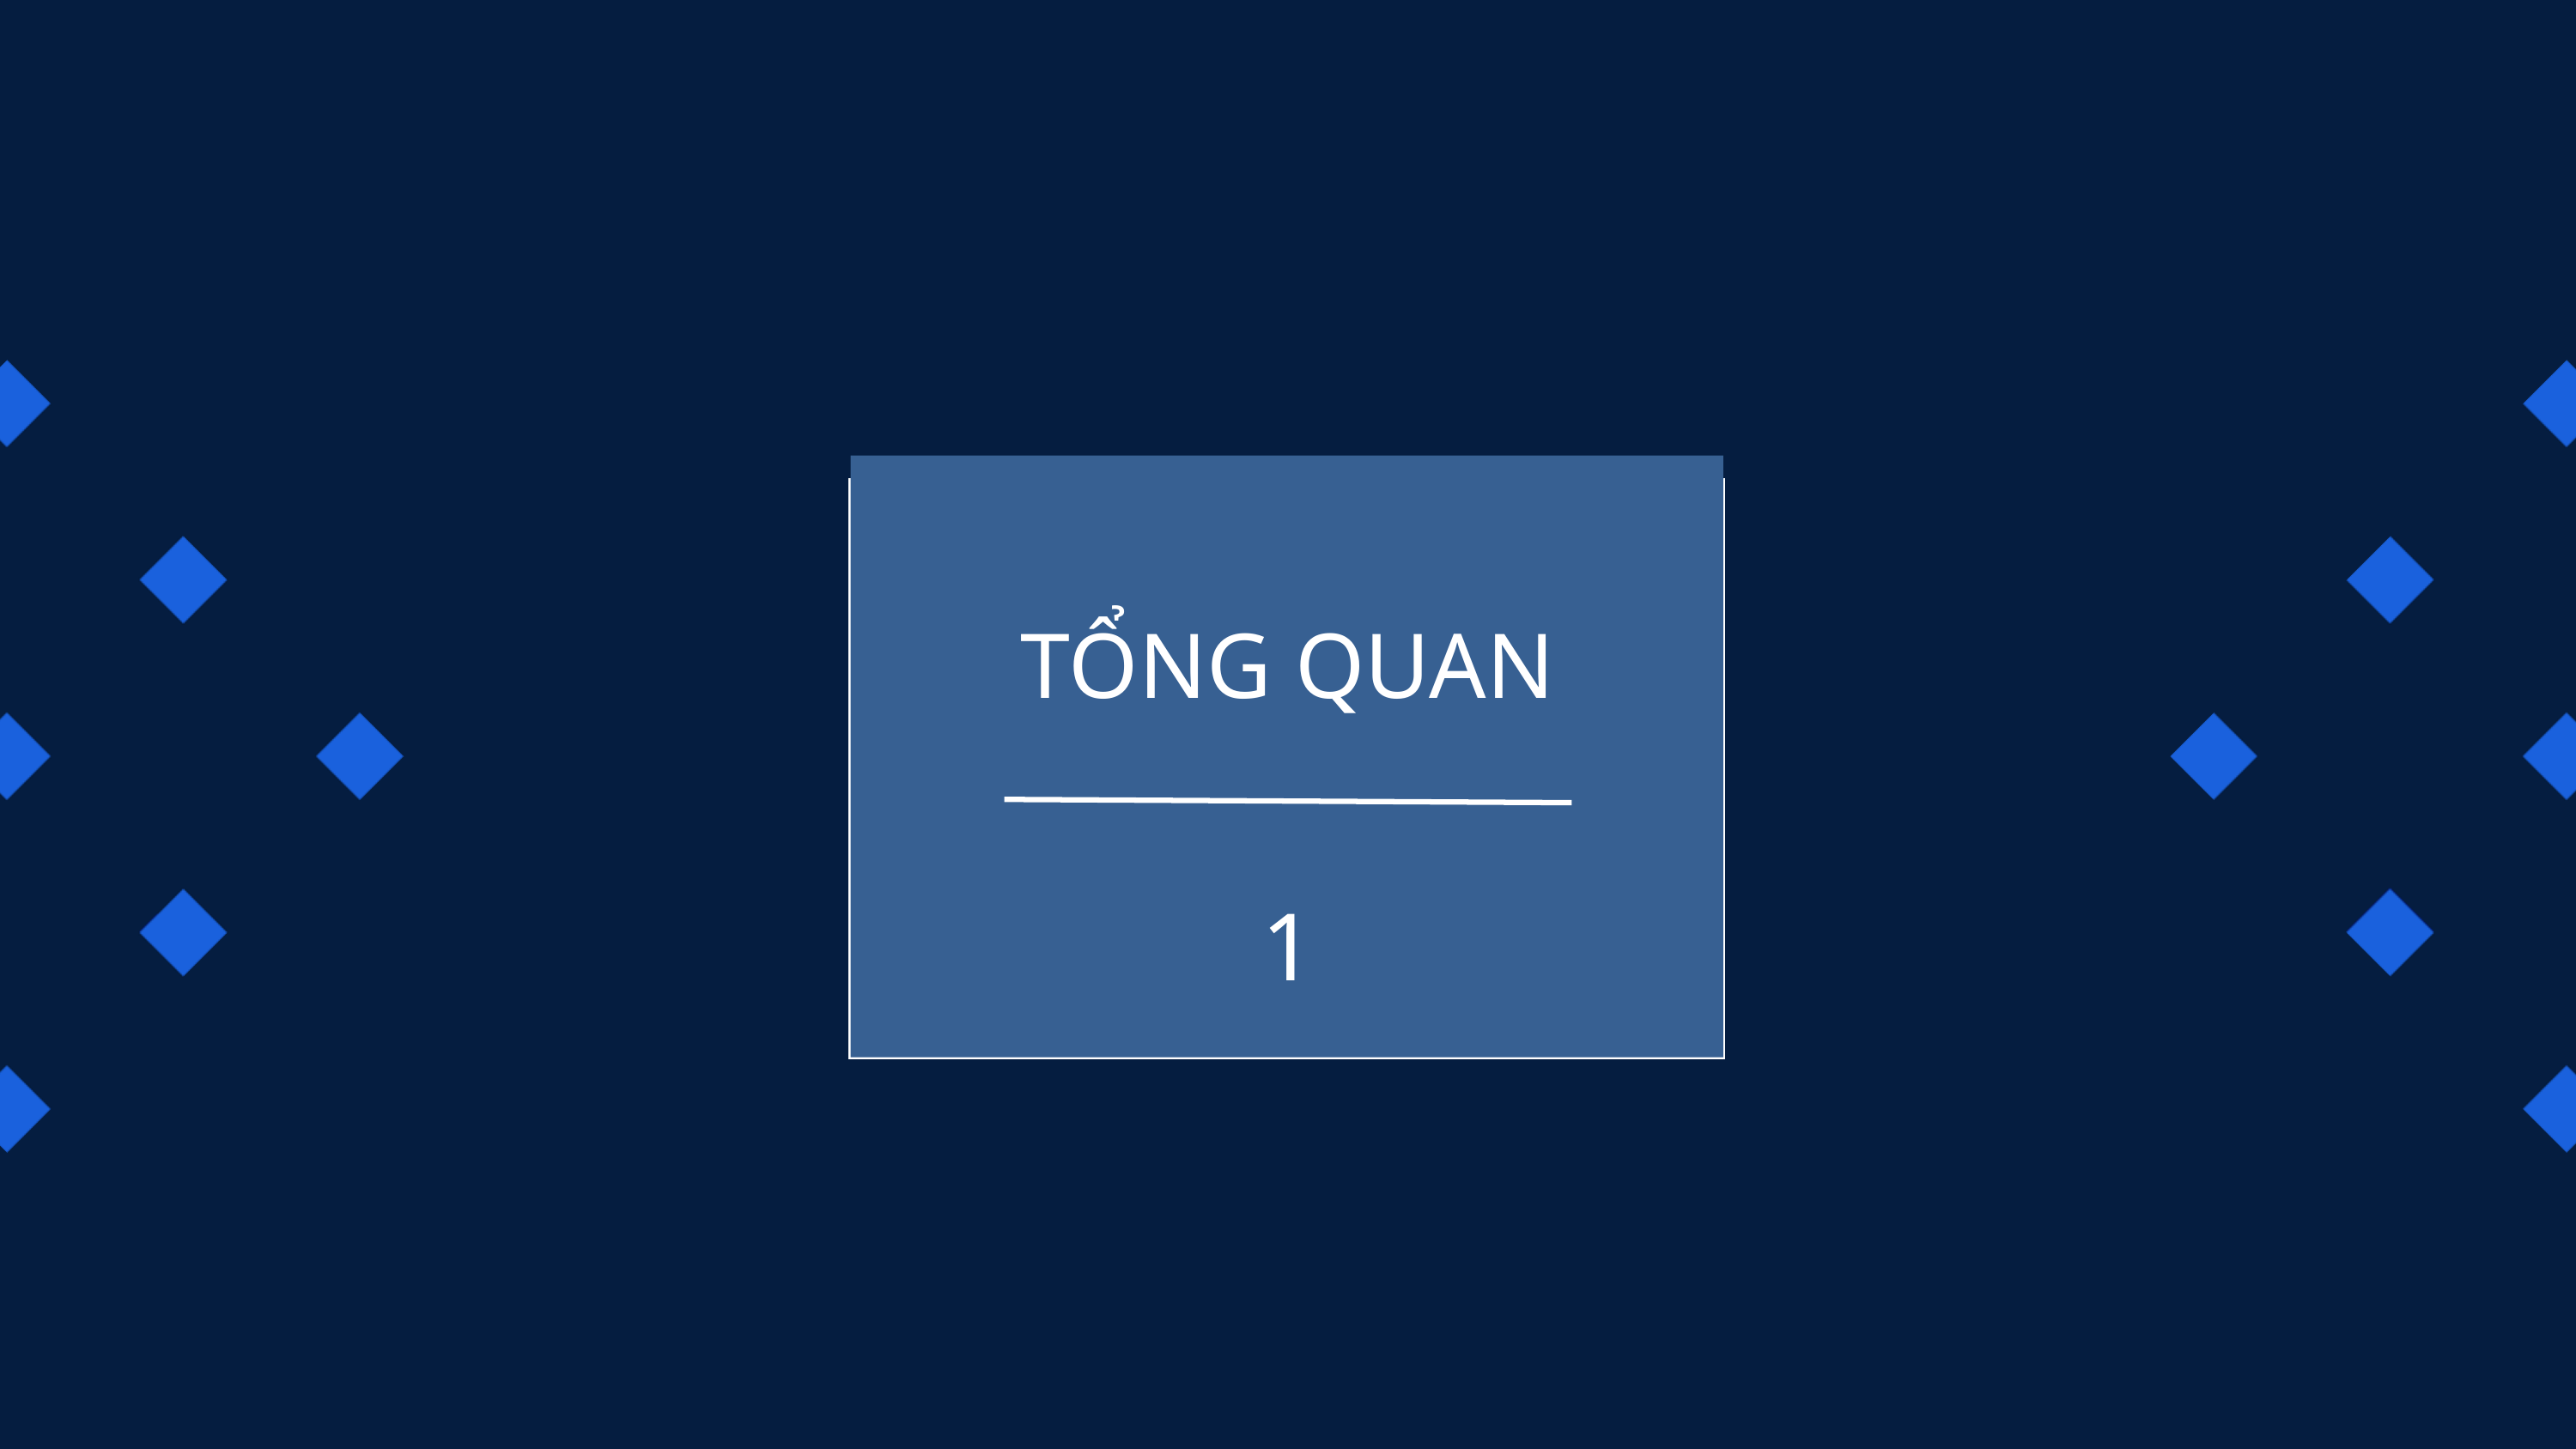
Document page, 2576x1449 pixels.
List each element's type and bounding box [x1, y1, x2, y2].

text_box [0, 360, 404, 1154]
text_box [2170, 360, 2576, 1154]
text_box [850, 480, 1724, 1058]
